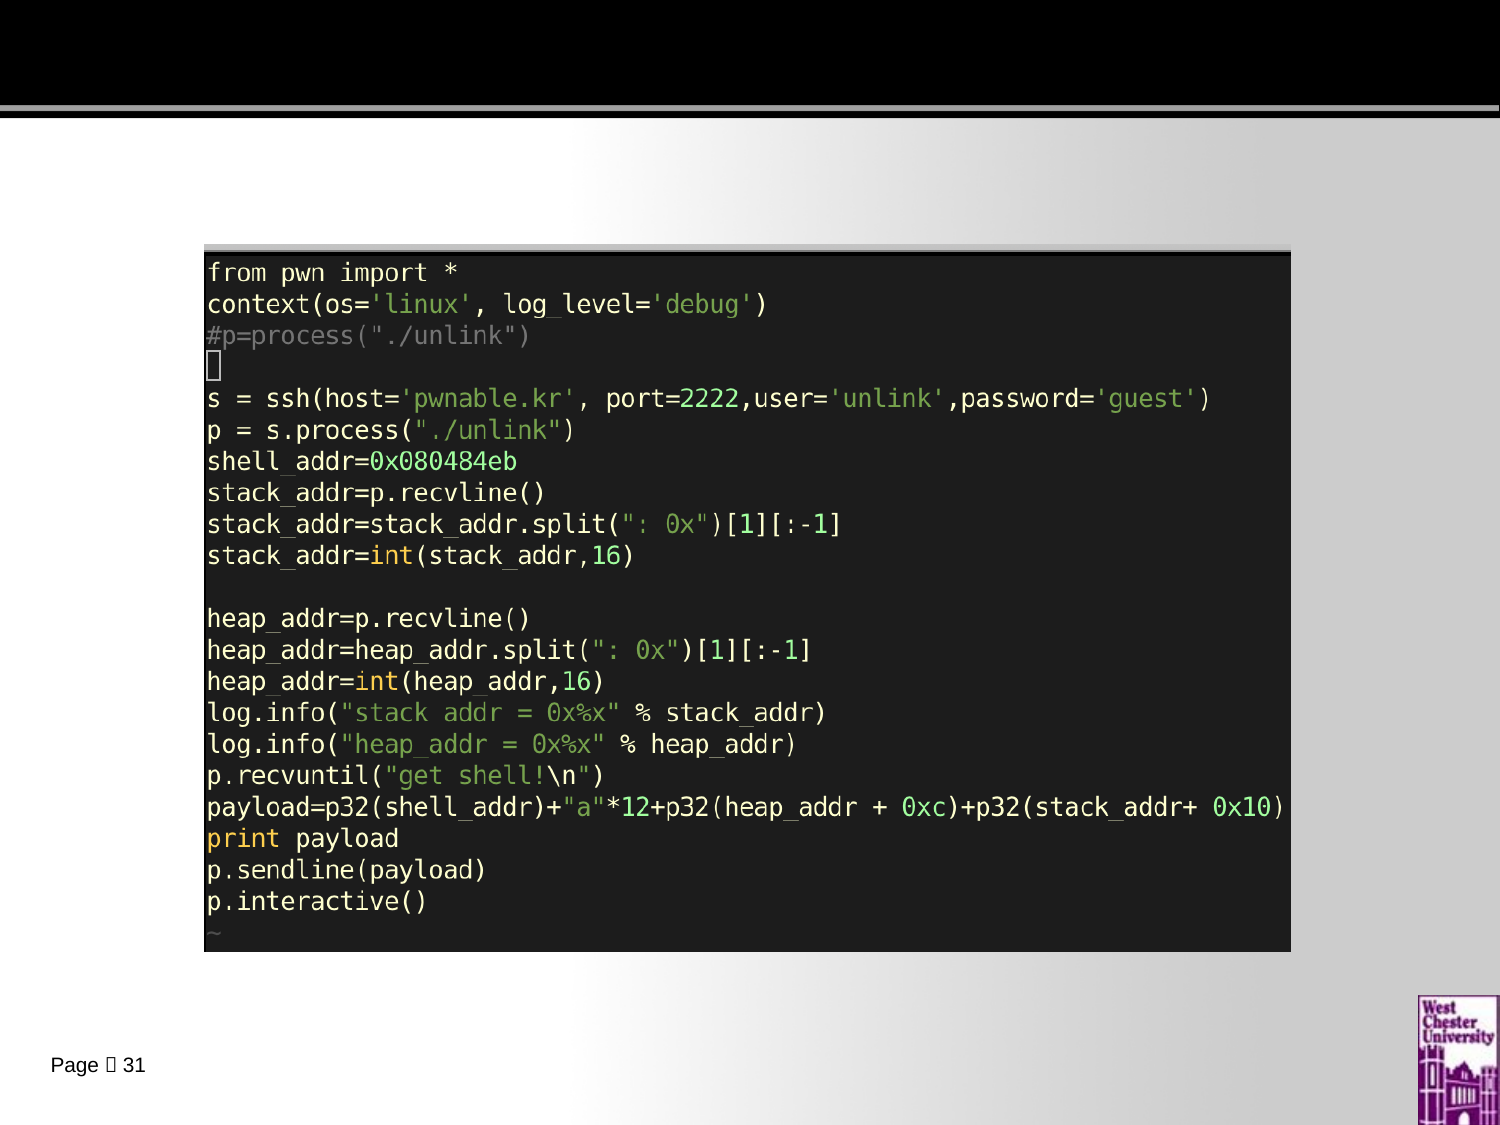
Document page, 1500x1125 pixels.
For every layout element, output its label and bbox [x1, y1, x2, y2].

list [204, 243, 1291, 952]
picture [0, 0, 1500, 1125]
